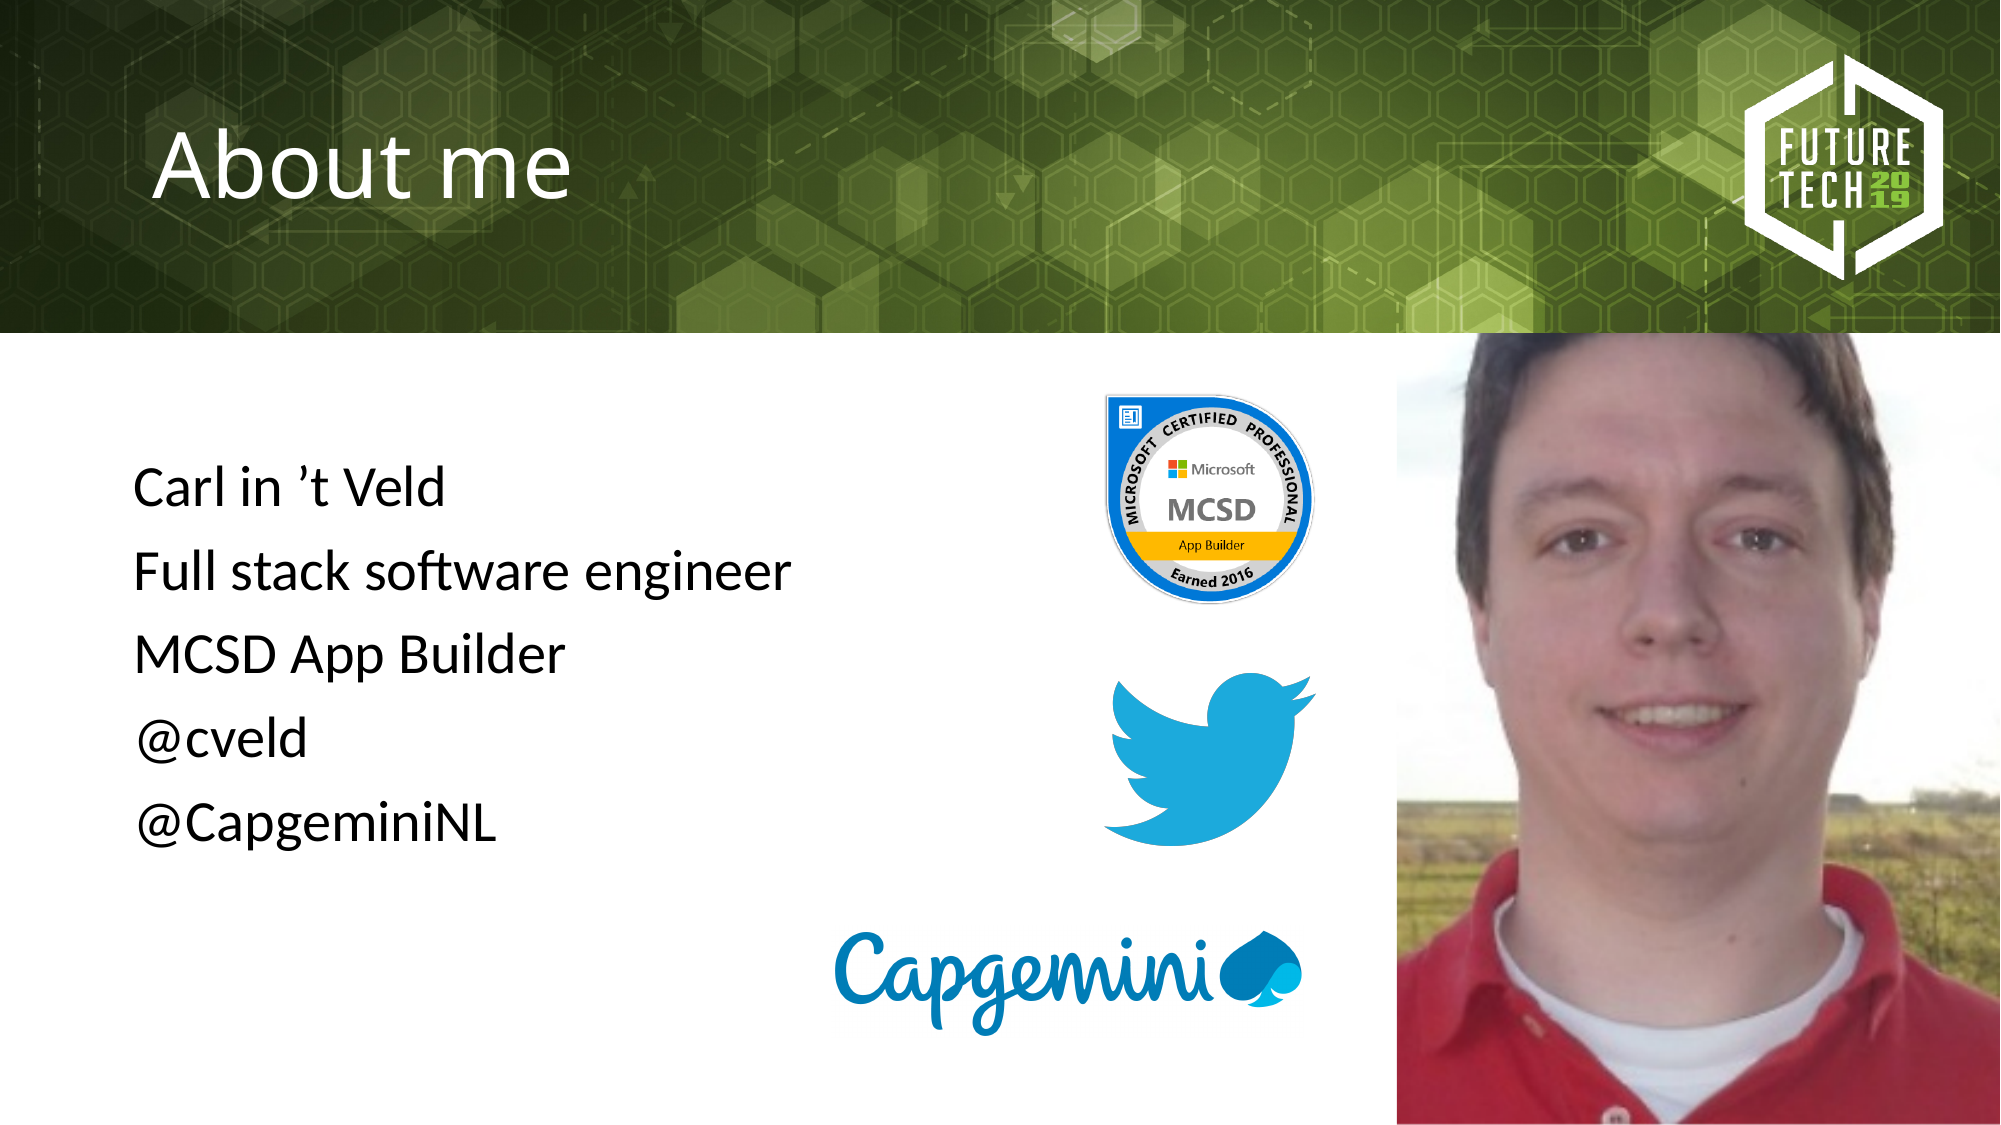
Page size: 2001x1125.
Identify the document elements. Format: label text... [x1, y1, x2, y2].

picture [1104, 673, 1316, 846]
picture [1104, 392, 1316, 605]
picture [830, 925, 1304, 1038]
picture [0, 0, 2000, 1125]
list Carl in ’t Veld Full stack software engineer MCSD App Builder @cveld @CapgeminiNL [118, 357, 1396, 1072]
